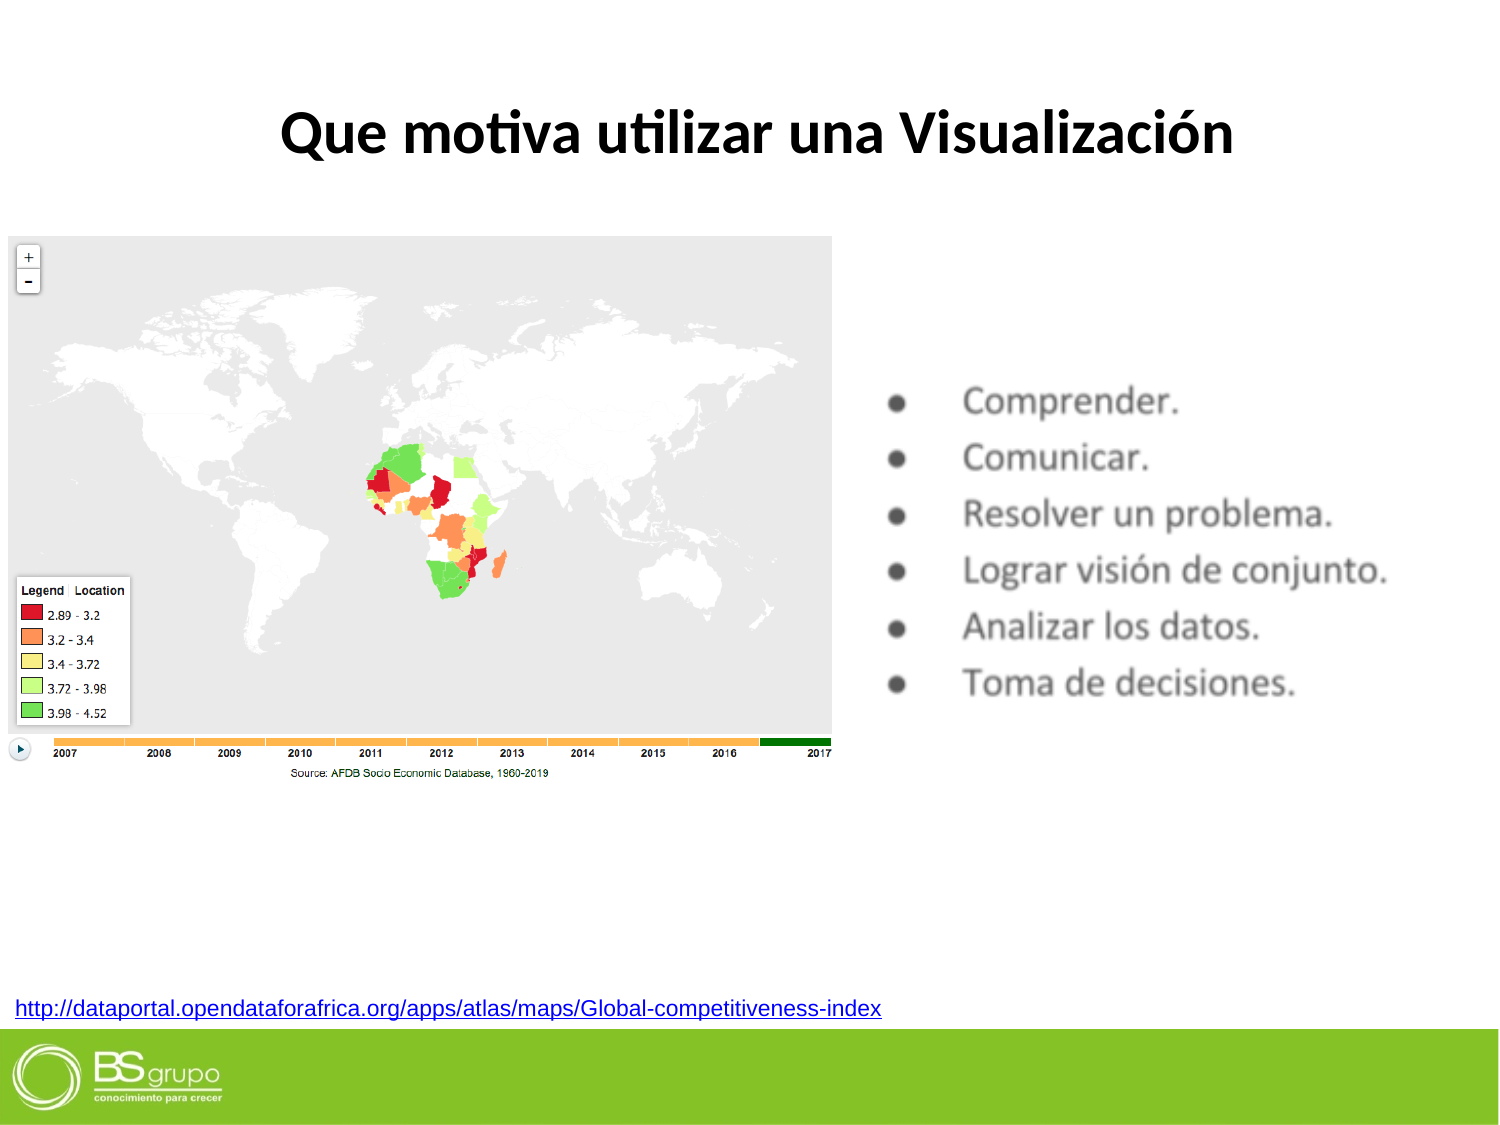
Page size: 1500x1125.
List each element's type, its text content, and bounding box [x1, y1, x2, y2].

picture [0, 228, 1469, 781]
picture [0, 1029, 1499, 1125]
text_box http://dataportal.opendataforafrica.org/apps/atlas/maps/Global-competitiveness-index [0, 978, 1157, 1030]
title Que motiva utilizar una Visualización [59, 75, 1457, 156]
